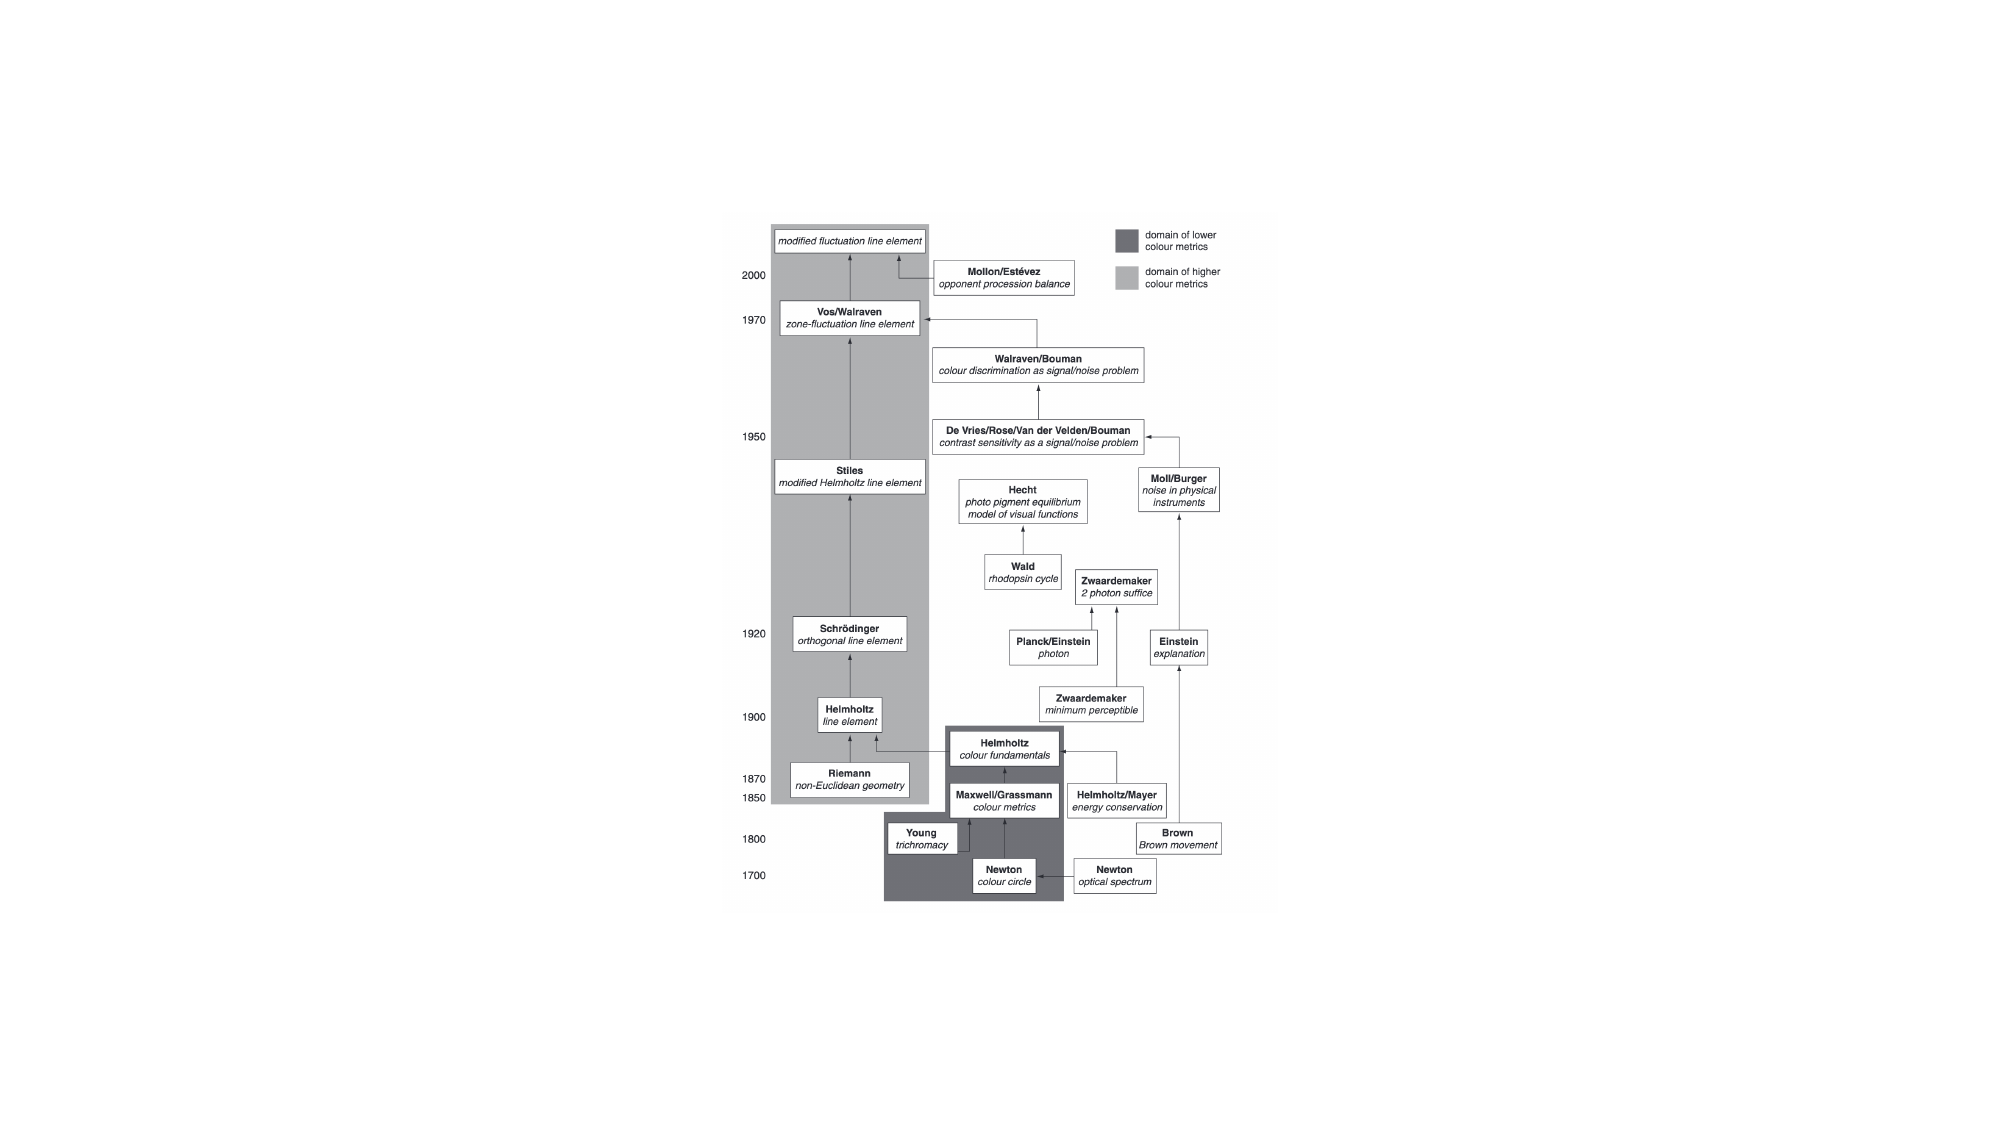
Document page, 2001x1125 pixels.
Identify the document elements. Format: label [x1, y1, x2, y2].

picture [722, 212, 1278, 913]
